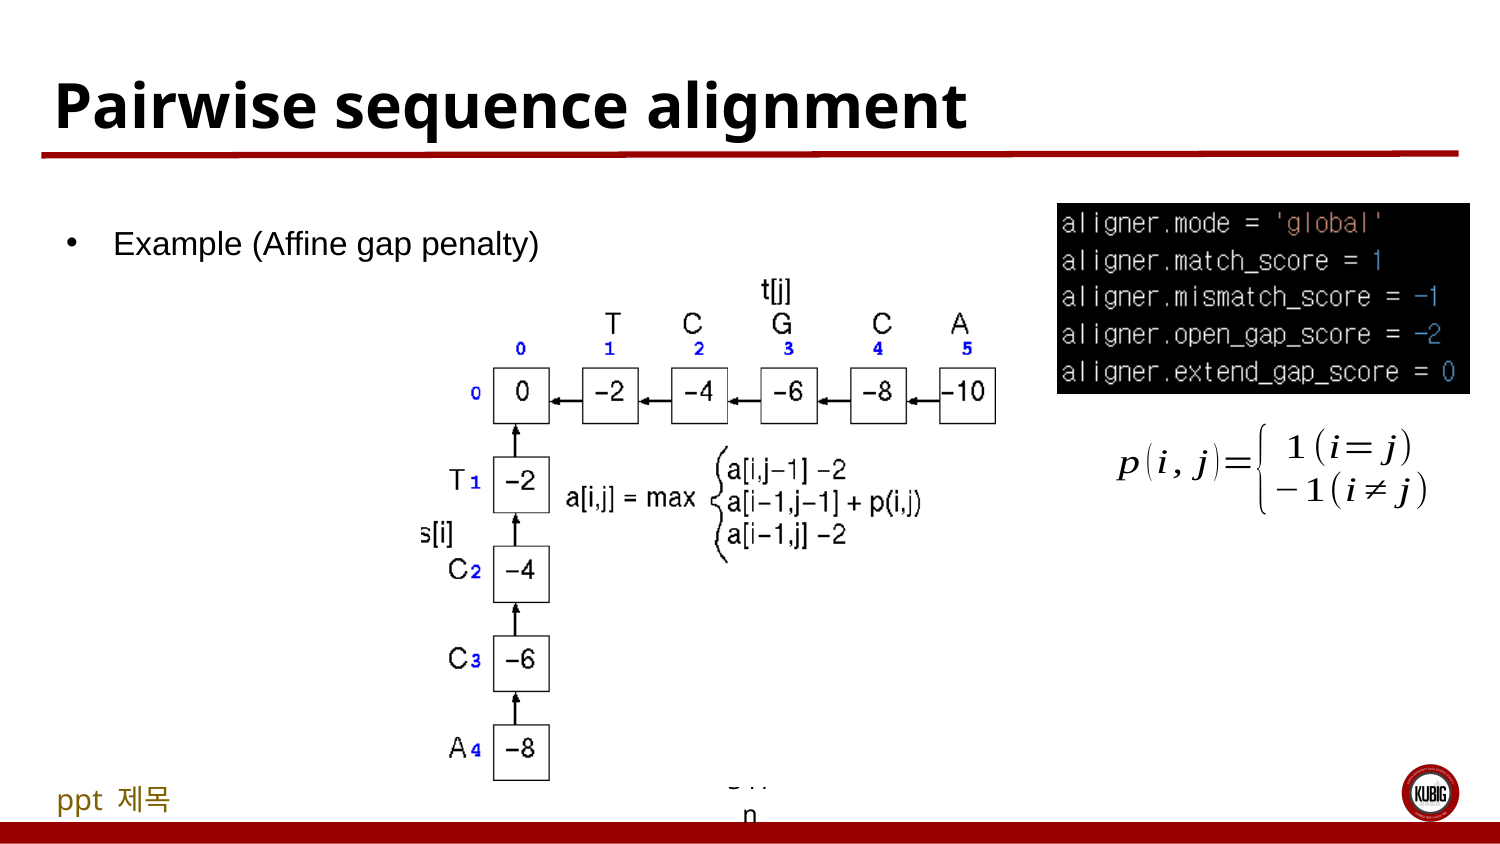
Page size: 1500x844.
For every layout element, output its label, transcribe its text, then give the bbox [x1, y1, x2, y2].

picture [1400, 763, 1460, 822]
list Example (Affine gap penalty) [51, 200, 1390, 716]
picture [421, 271, 1018, 787]
title Pairwise sequence alignment [38, 52, 1401, 156]
slide_number 34 / n [705, 796, 795, 829]
picture [1057, 202, 1471, 394]
